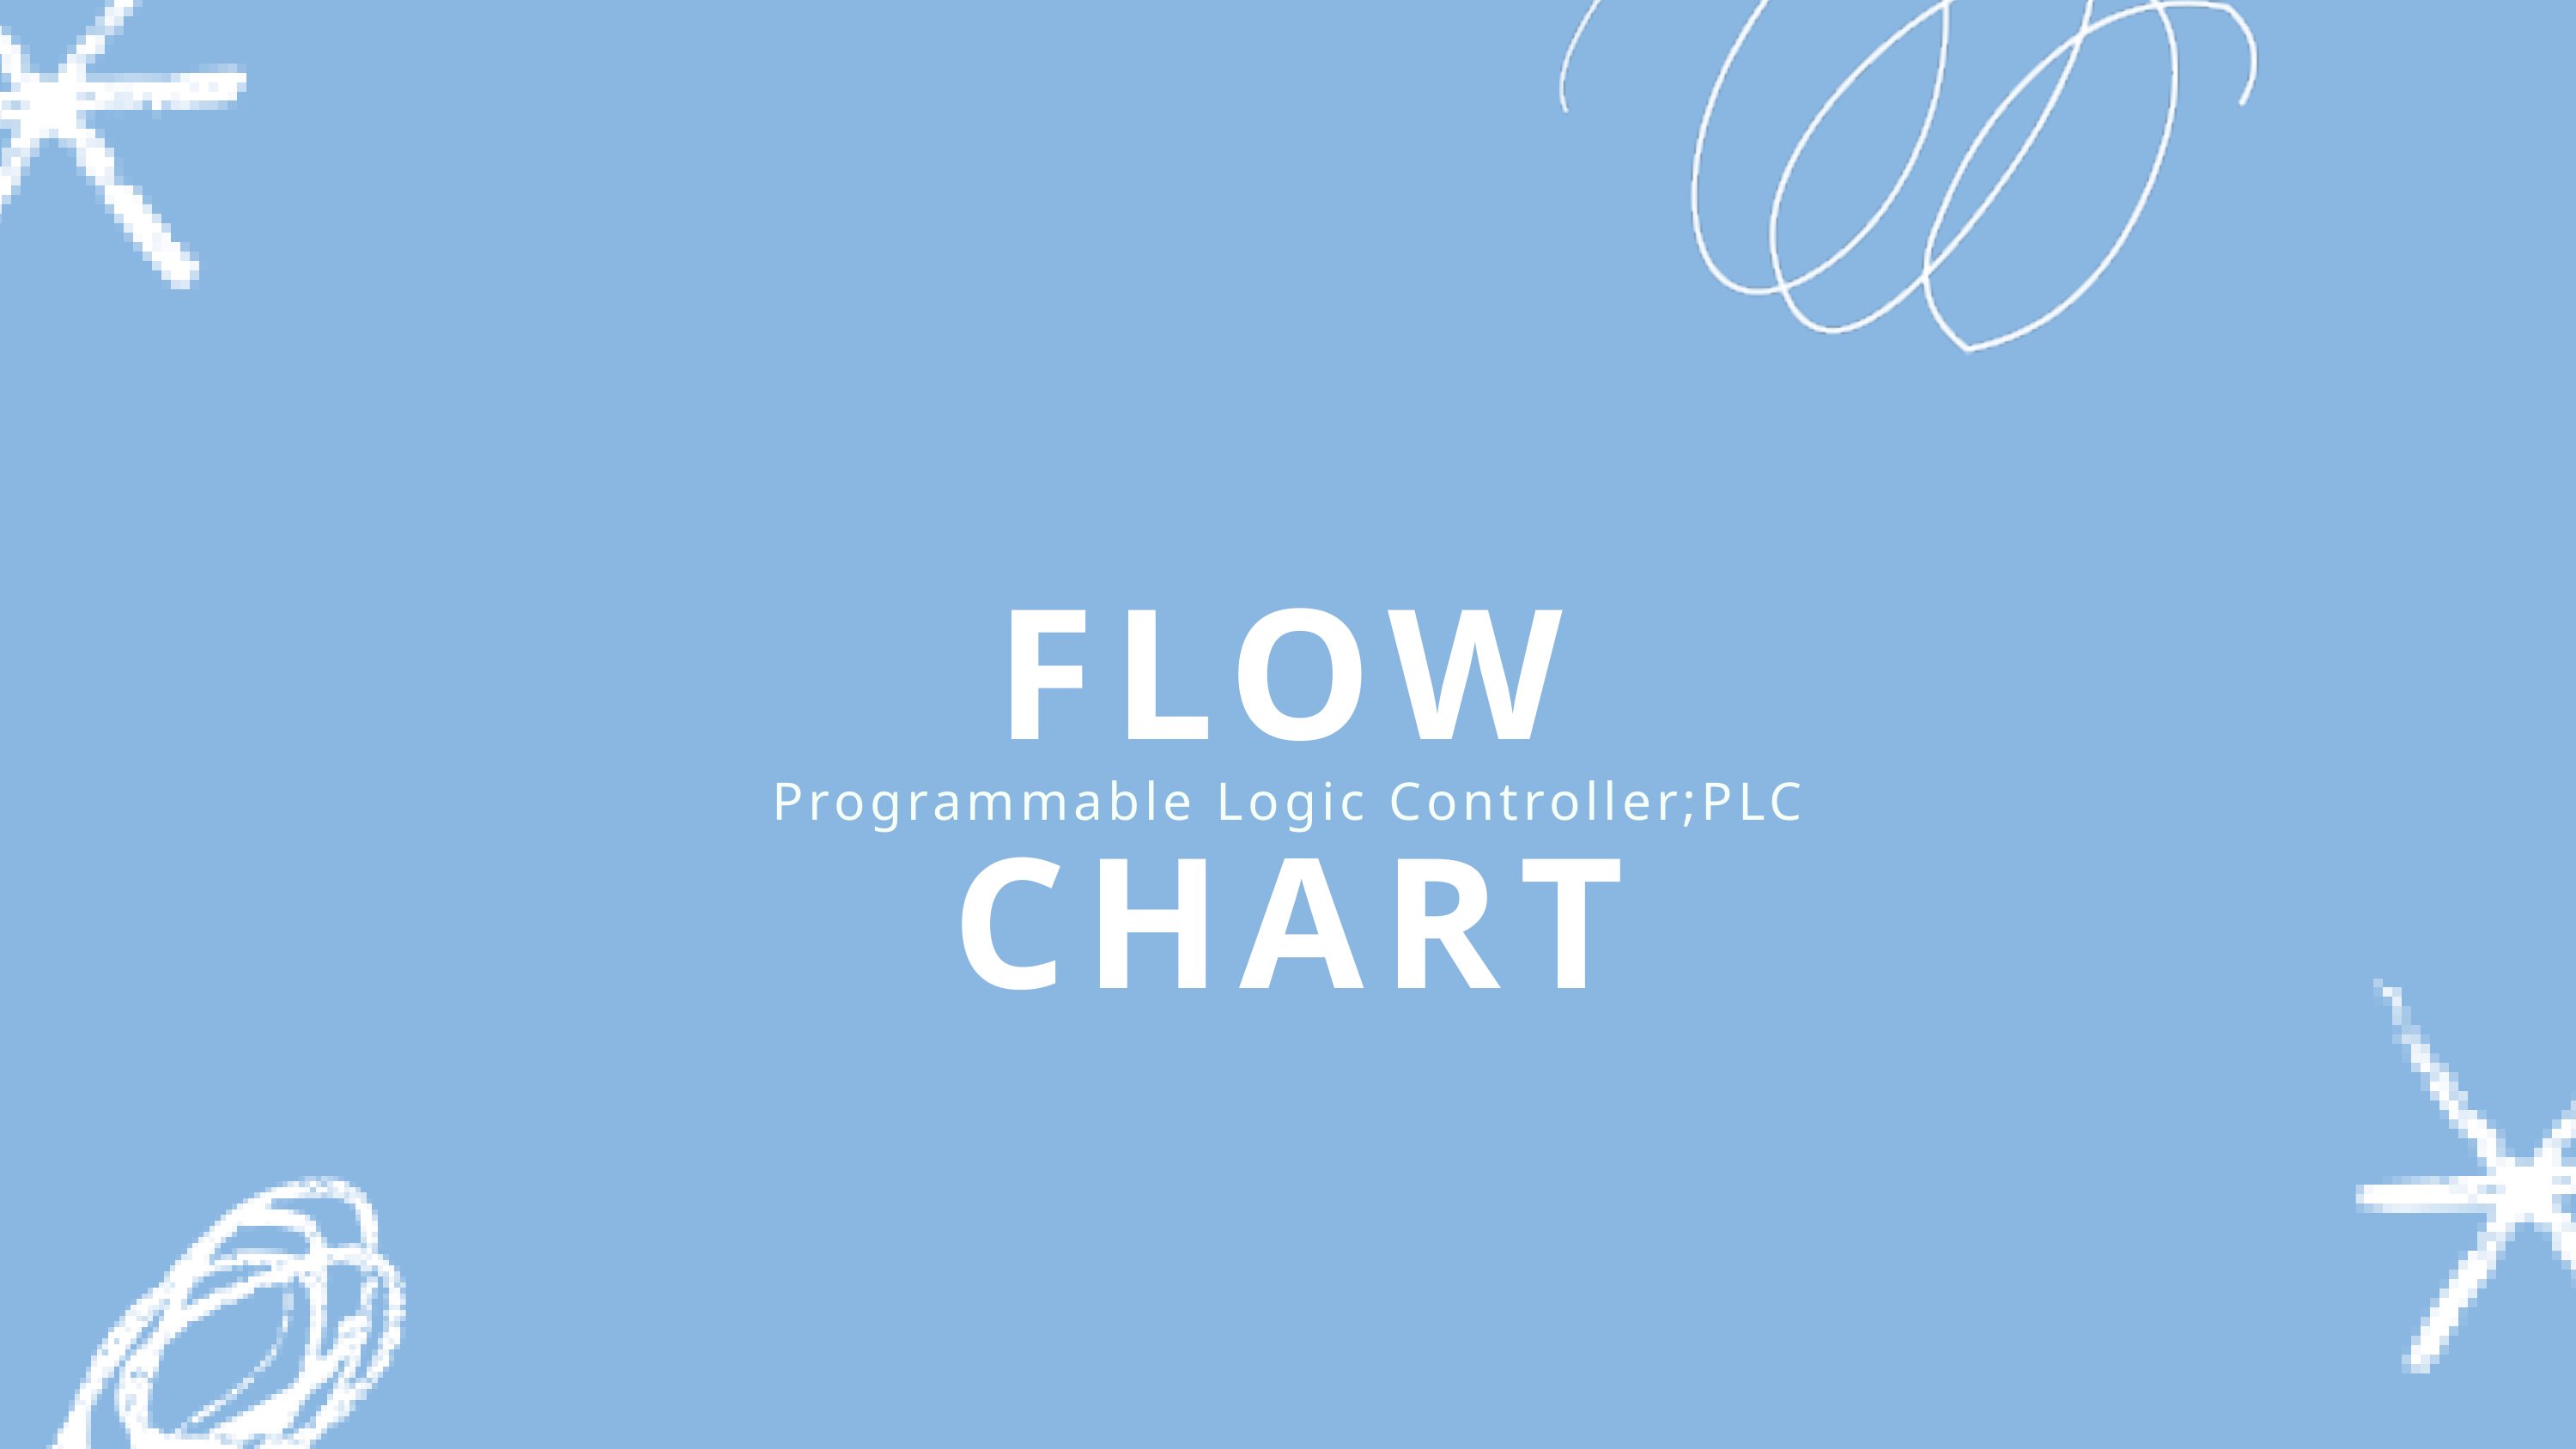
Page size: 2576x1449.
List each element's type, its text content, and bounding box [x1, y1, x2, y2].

text_box [0, 0, 246, 289]
text_box FLOW CHART [681, 525, 1895, 1025]
text_box [1559, 0, 2262, 355]
text_box [2355, 979, 2576, 1373]
text_box [41, 1176, 406, 1449]
